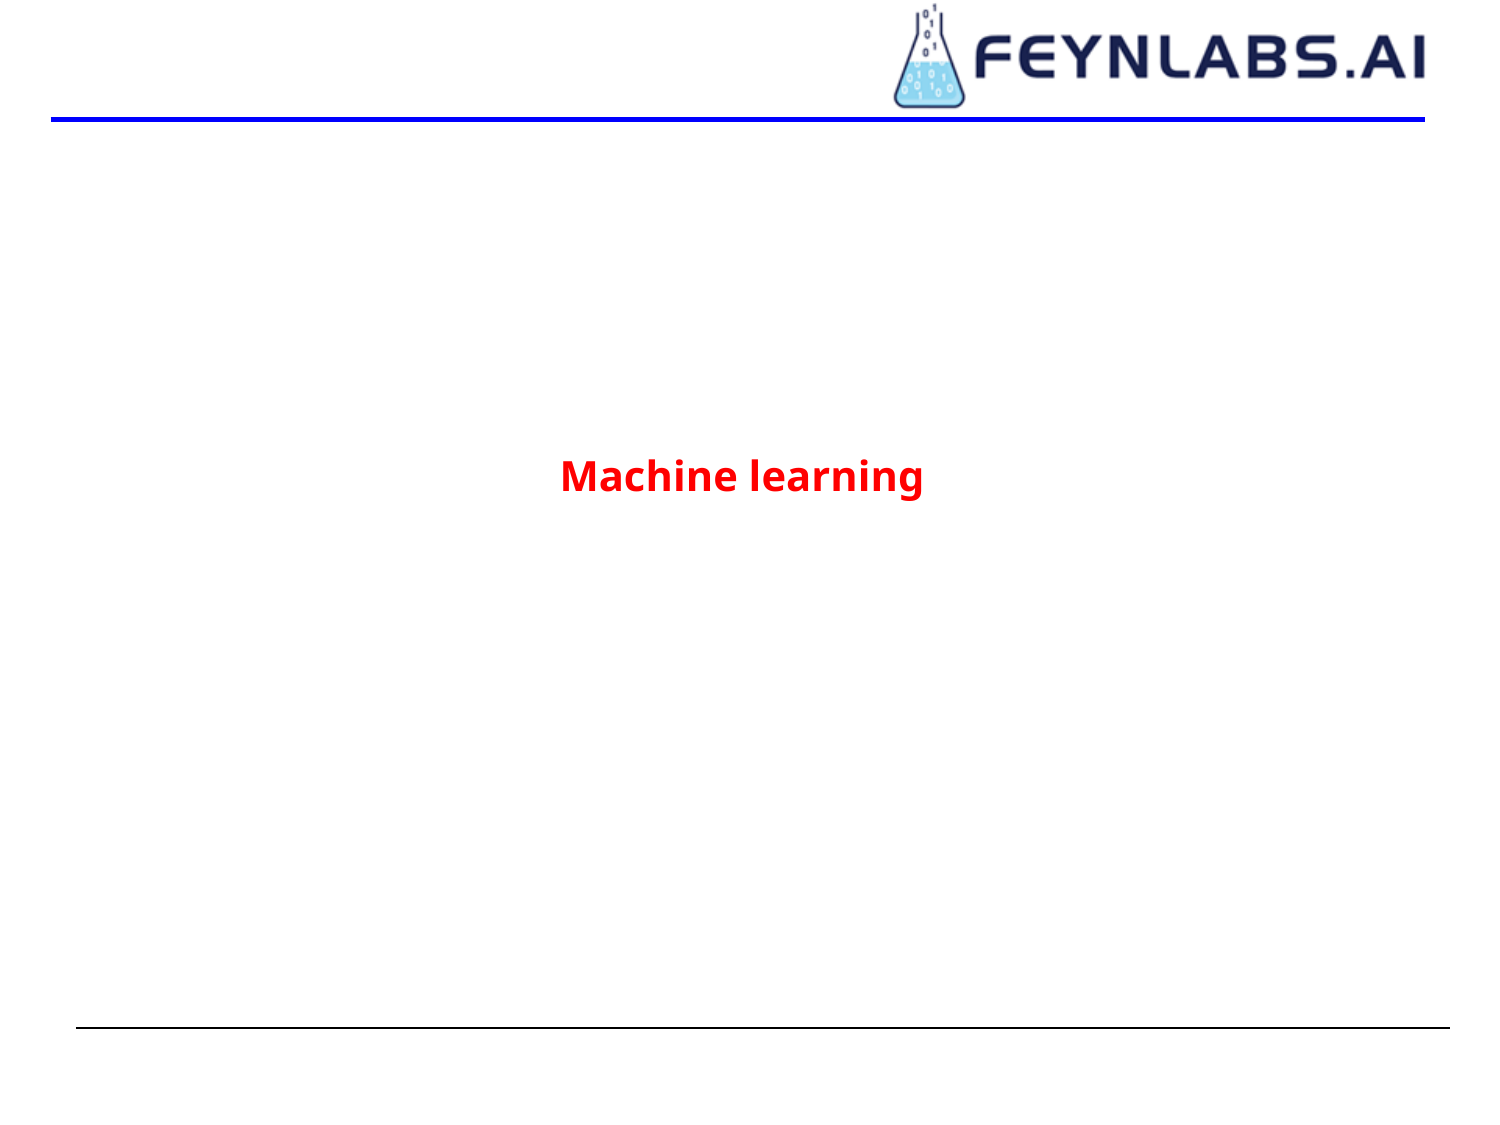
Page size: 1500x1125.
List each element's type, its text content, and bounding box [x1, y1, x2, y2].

text_box Machine learning [146, 442, 1359, 509]
picture [888, 0, 1434, 113]
